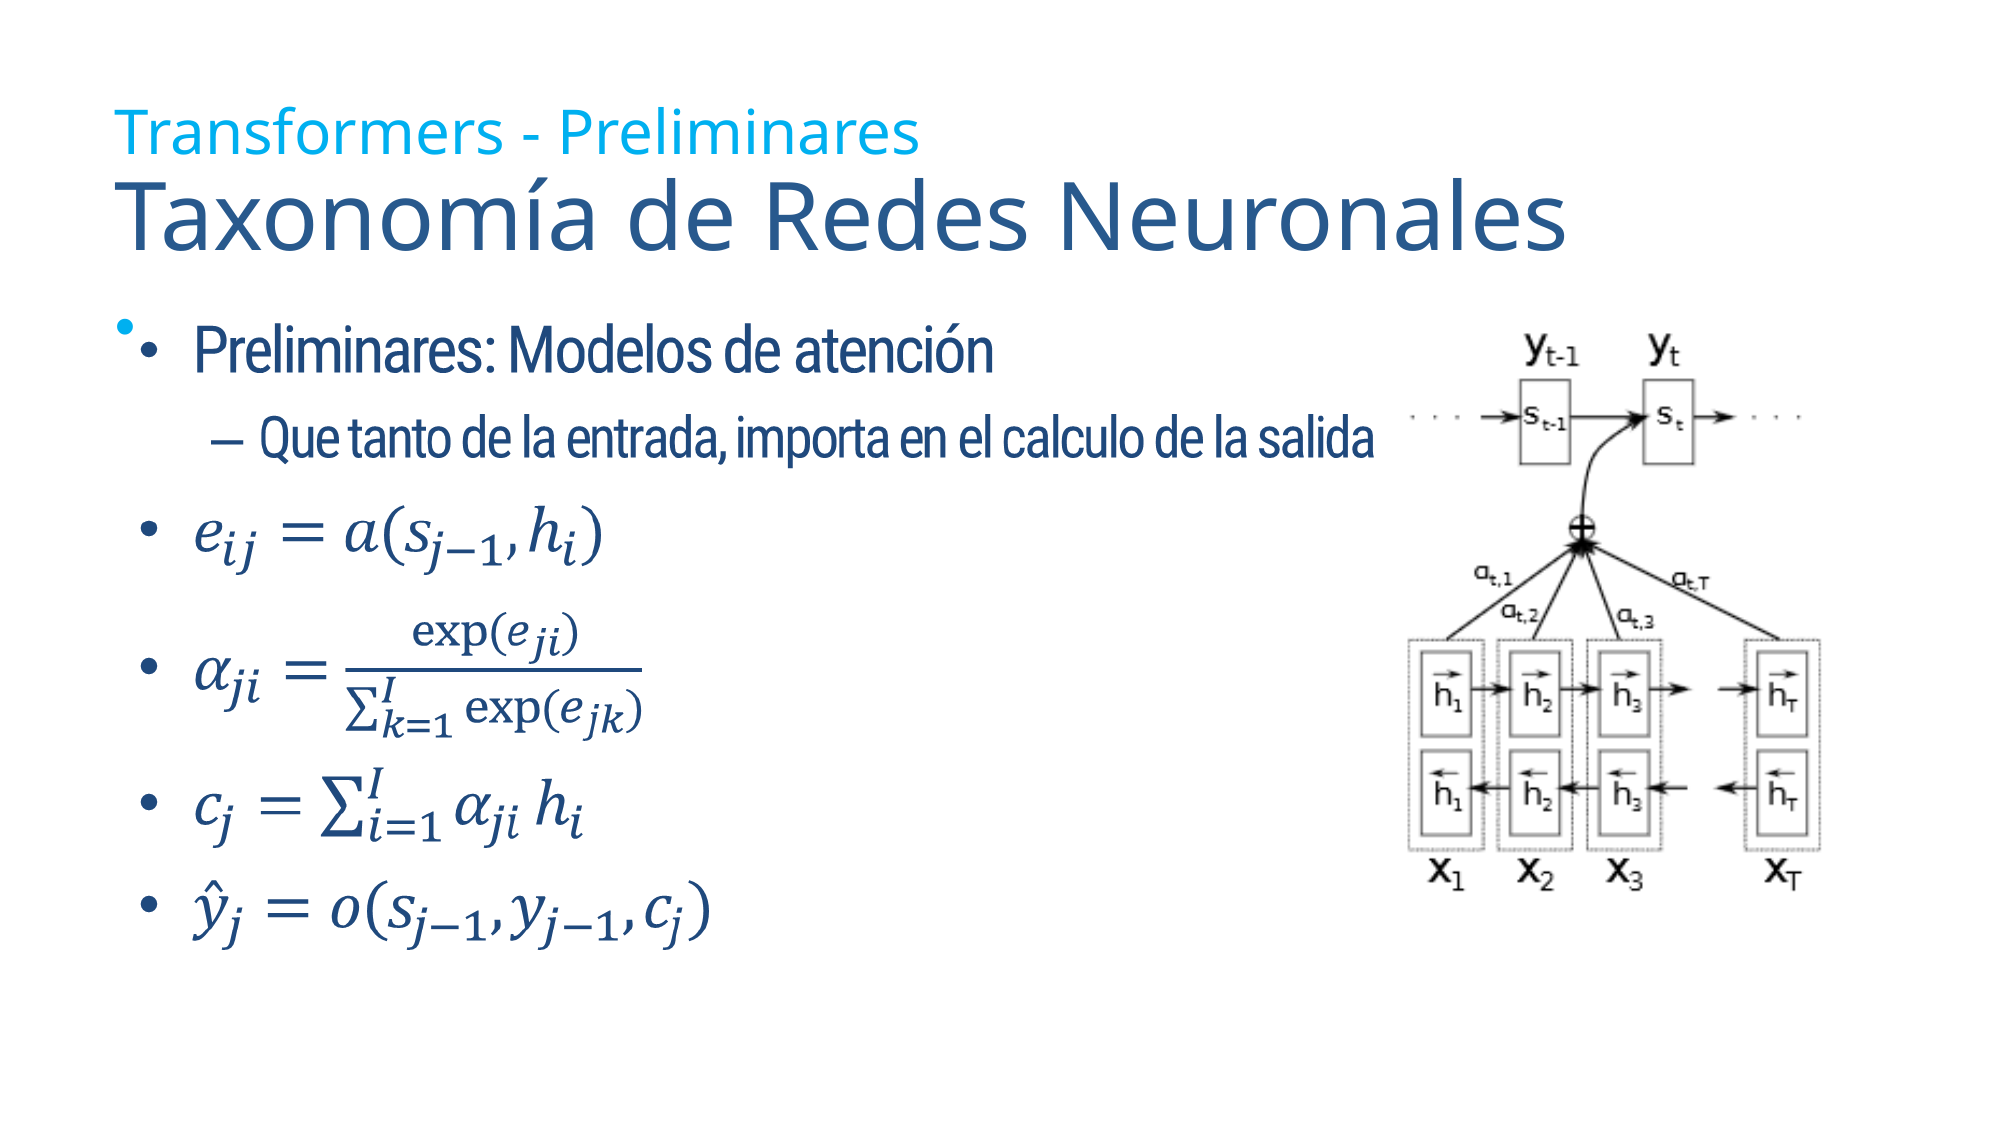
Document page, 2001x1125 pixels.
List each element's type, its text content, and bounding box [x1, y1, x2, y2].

list Transformers - Preliminares [99, 93, 1896, 177]
picture [1389, 302, 1845, 930]
title Taxonomía de Redes Neuronales [99, 160, 1900, 279]
list [99, 290, 1910, 988]
